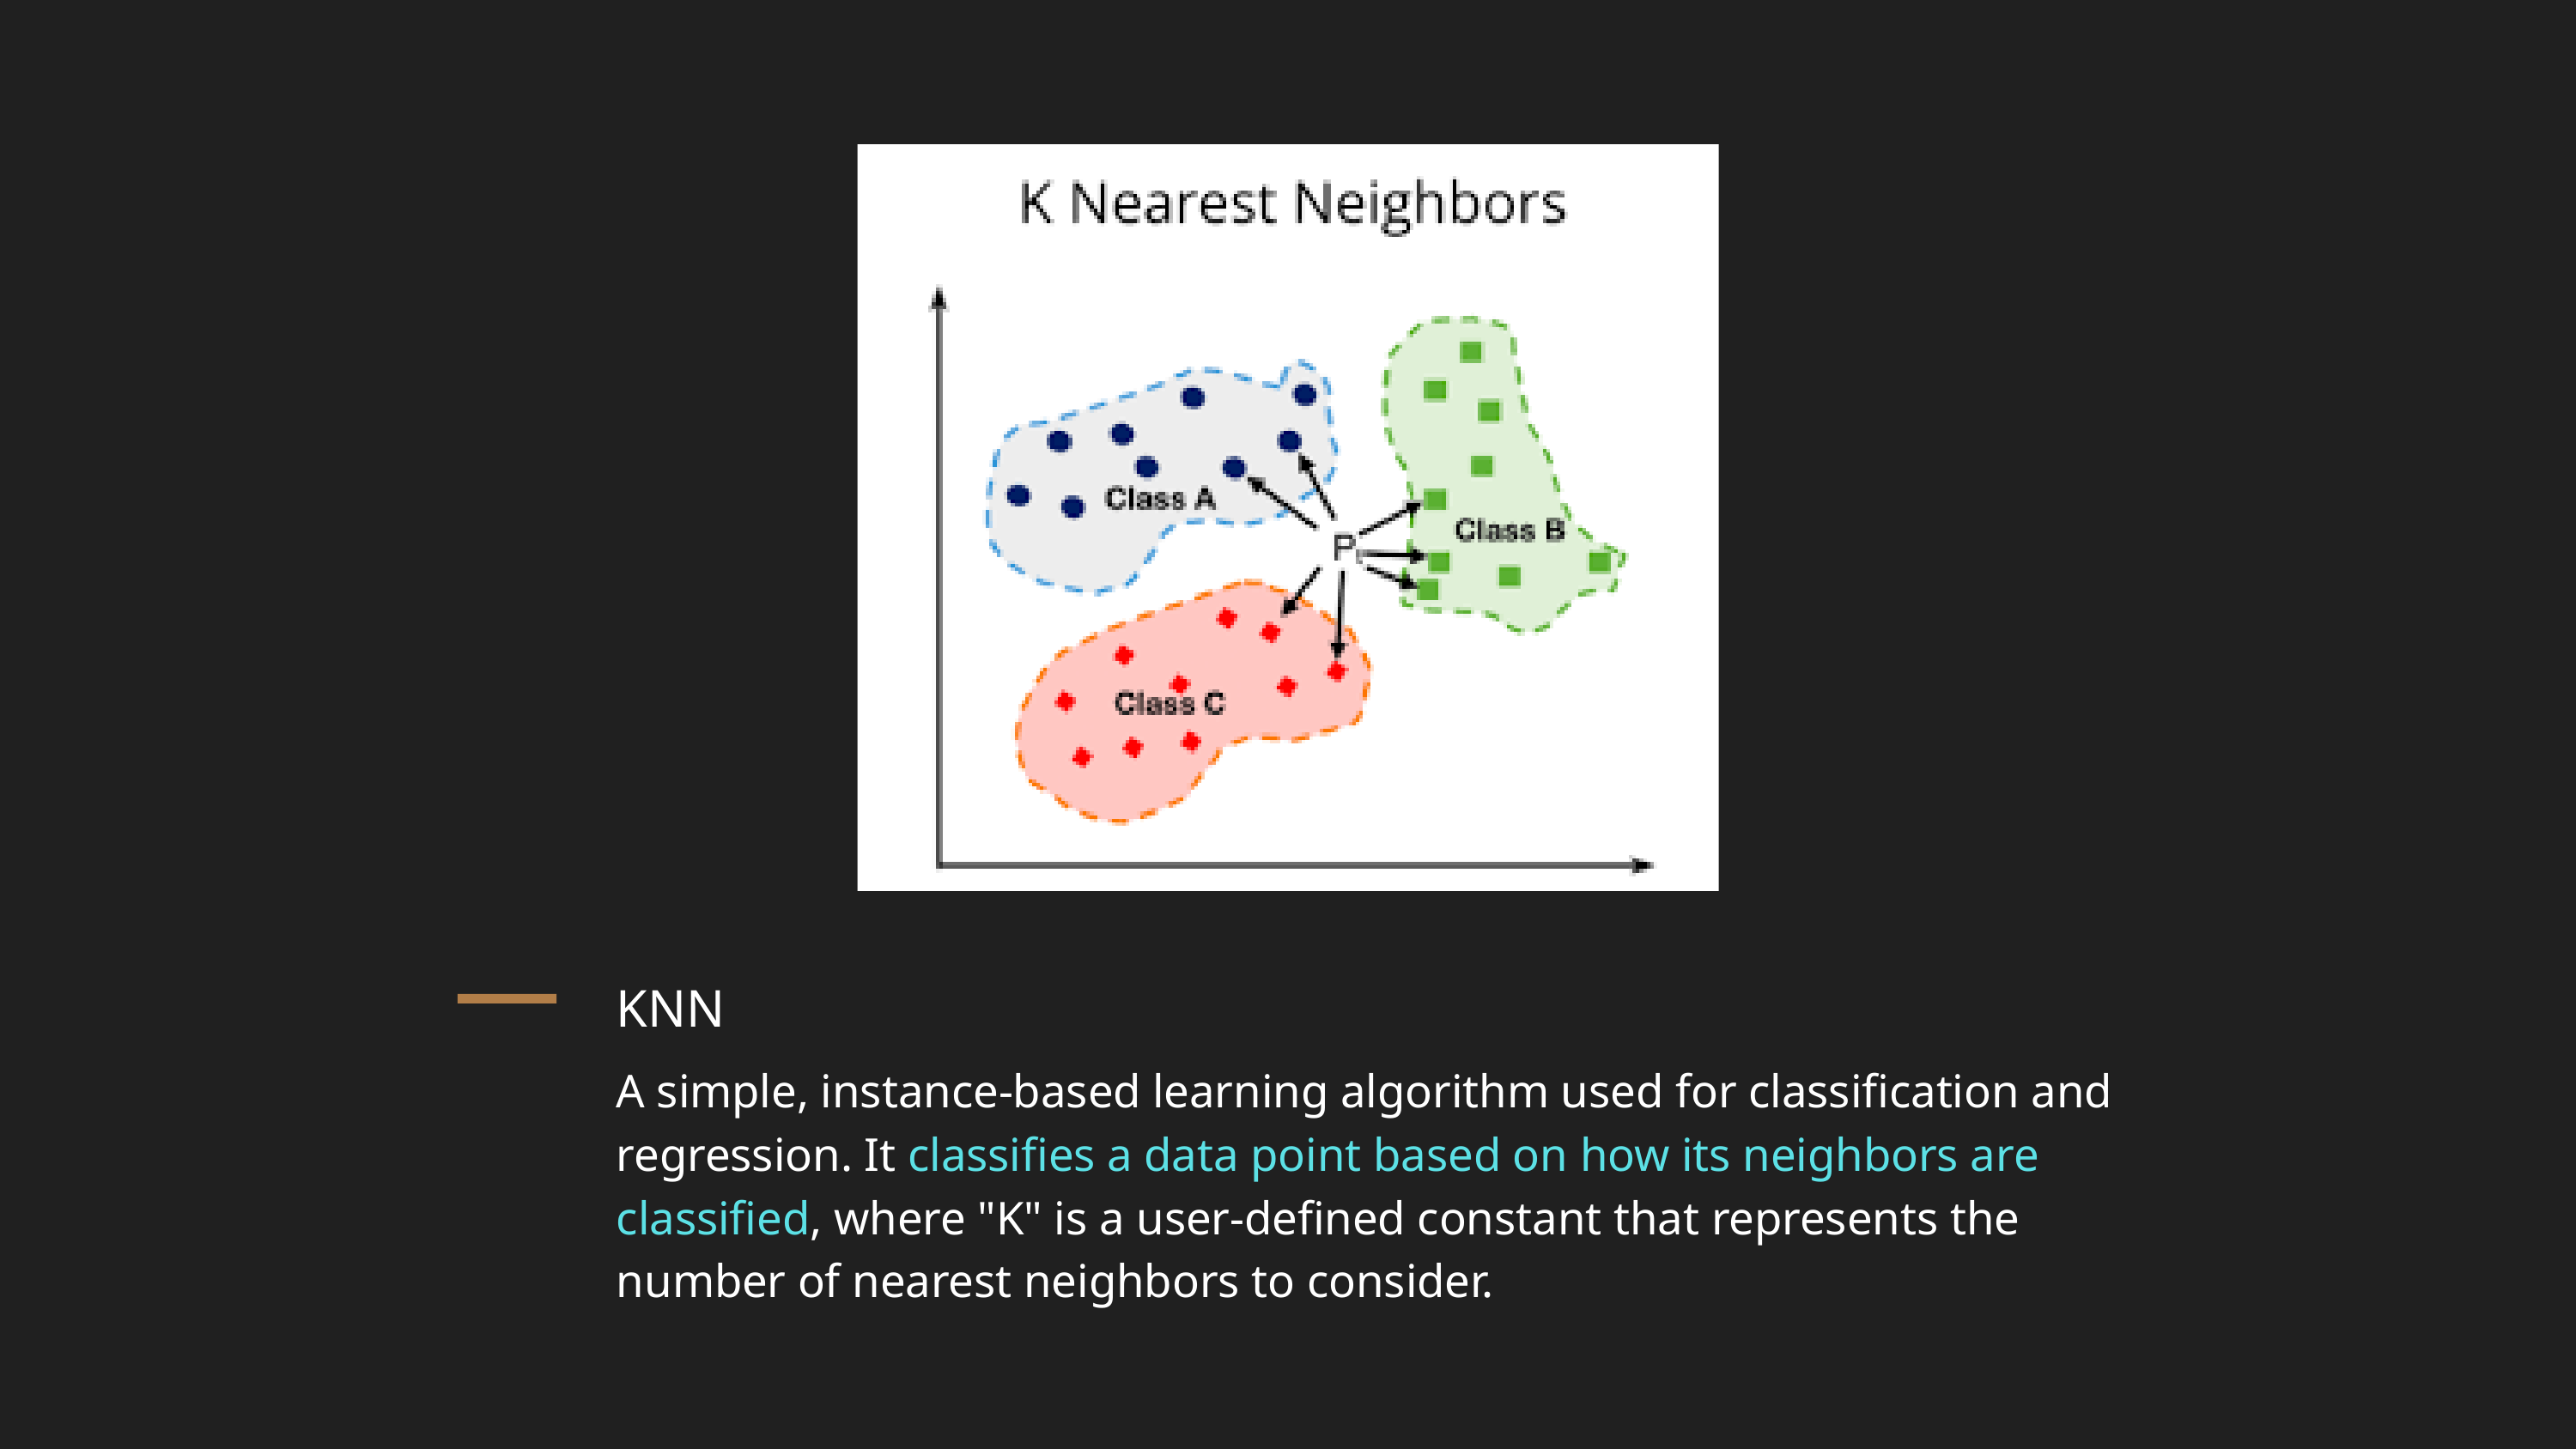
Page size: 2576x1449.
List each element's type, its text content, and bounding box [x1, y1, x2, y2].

text_box KNN [616, 966, 2119, 1038]
text_box [857, 144, 1719, 891]
text_box A simple, instance-based learning algorithm used for classification and regression. It classifies a data point based on how its neighbors are classified, where "K" is a user-defined constant that represents the number of nearest neighbors to consider. [616, 1053, 2119, 1307]
